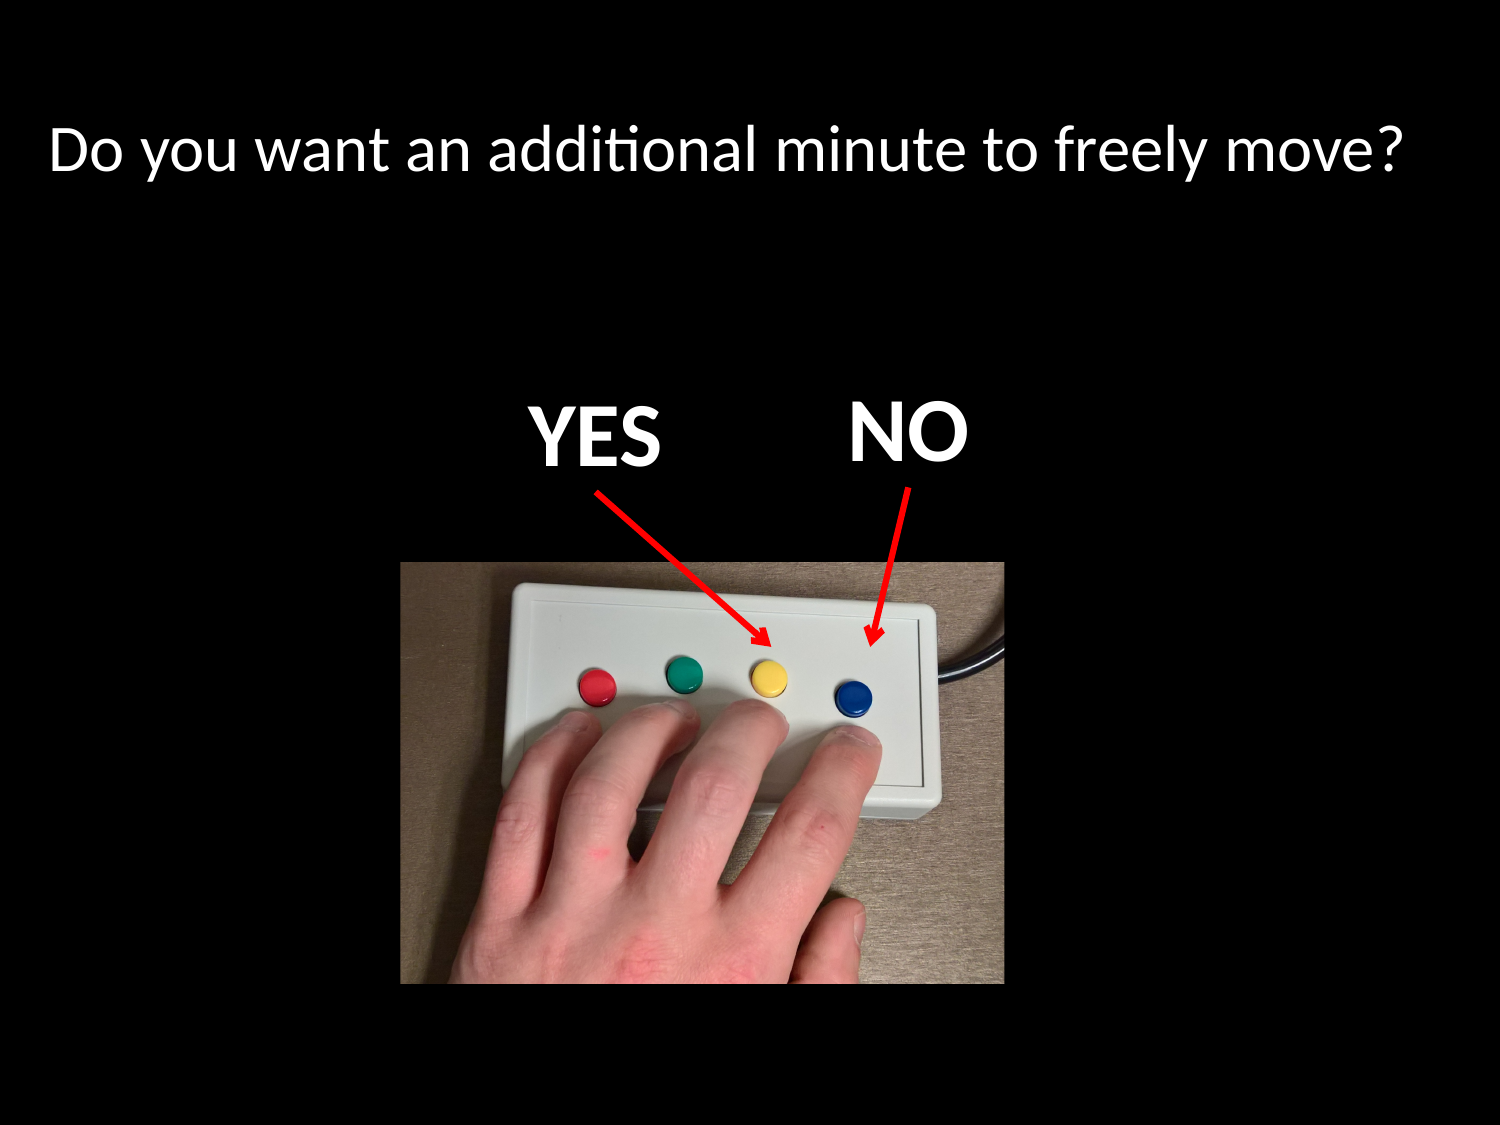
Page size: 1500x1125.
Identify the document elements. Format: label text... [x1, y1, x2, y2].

list Do you want an additional minute to freely move? [33, 97, 1467, 304]
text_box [454, 362, 1005, 648]
picture [400, 562, 1005, 984]
